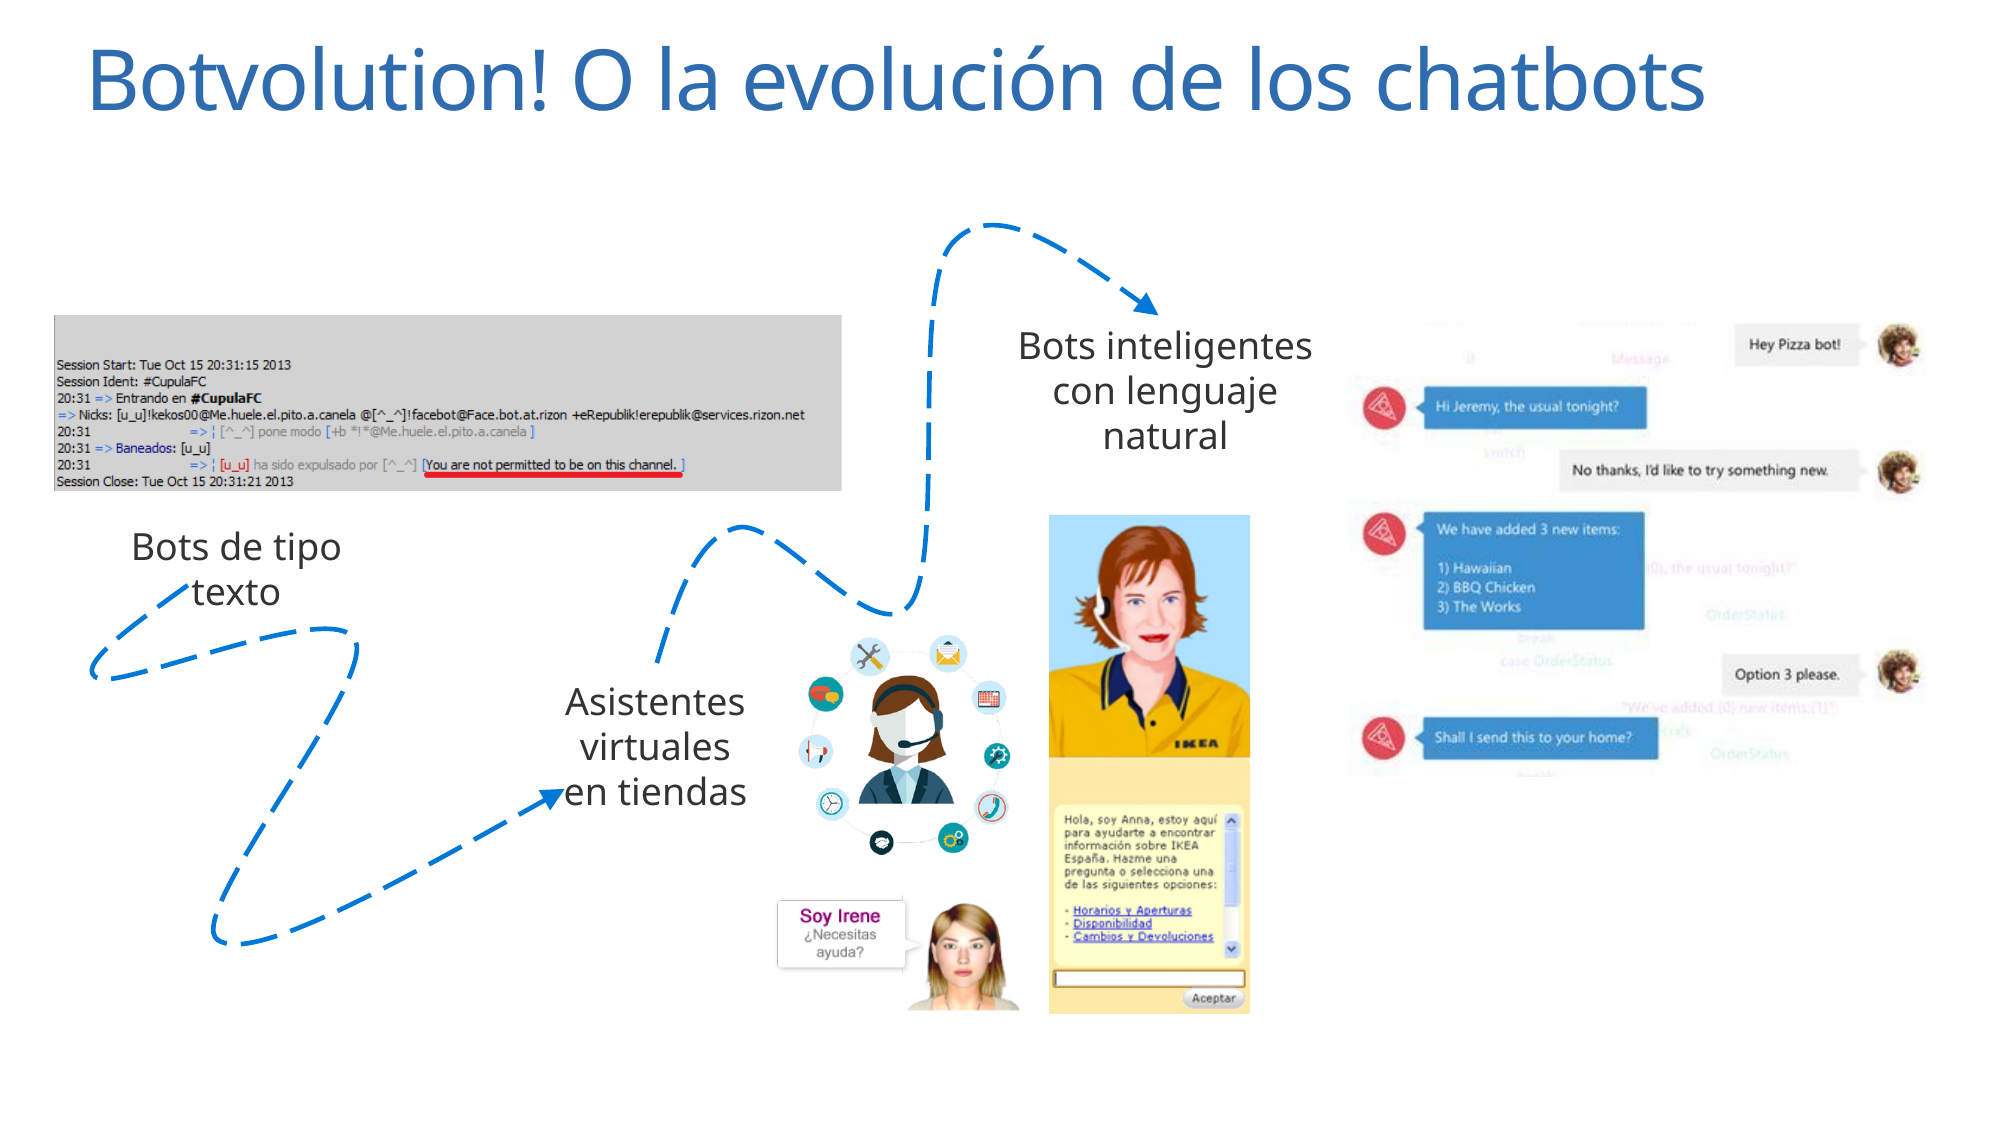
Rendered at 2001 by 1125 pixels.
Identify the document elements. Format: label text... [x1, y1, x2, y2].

picture [772, 894, 1036, 1014]
text_box Asistentes virtuales en tiendas [538, 670, 773, 821]
picture [54, 315, 843, 492]
text_box [655, 224, 1159, 664]
text_box [90, 584, 565, 946]
title Botvolution! O la evolución de los chatbots [85, 37, 1915, 161]
picture [789, 627, 1019, 866]
text_box Bots inteligentes con lenguaje natural [984, 314, 1347, 465]
picture [1346, 321, 1936, 777]
text_box Bots de tipo texto [77, 515, 396, 621]
picture [1048, 515, 1251, 1014]
